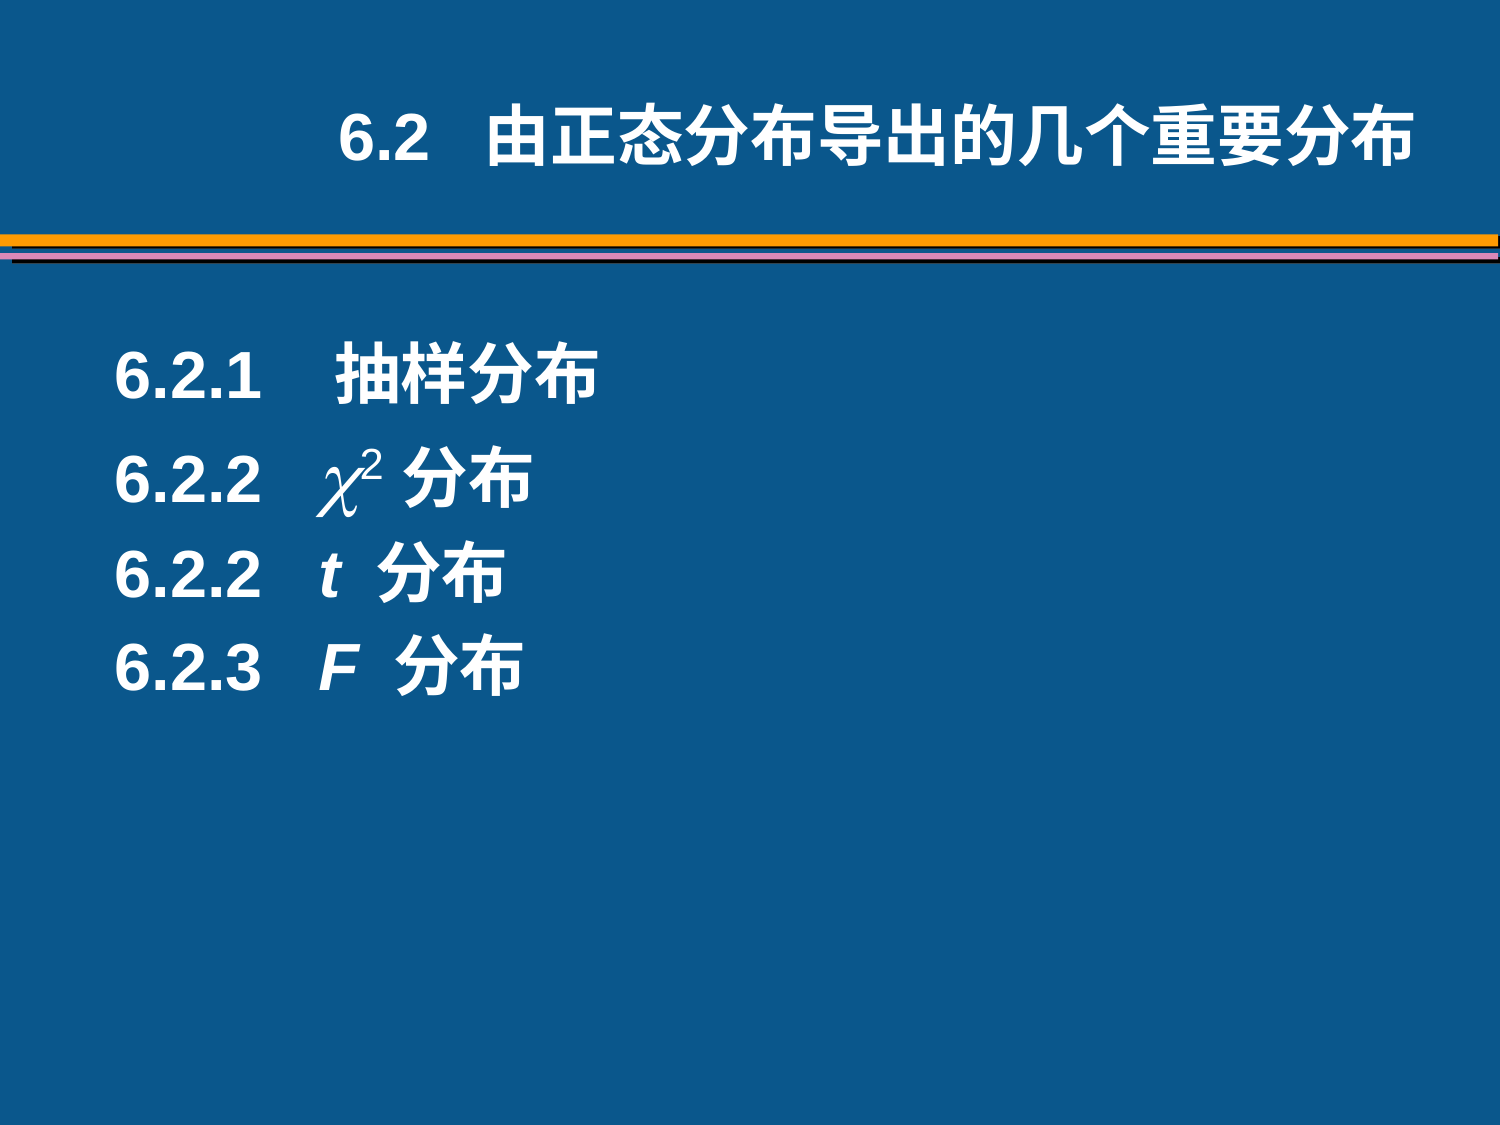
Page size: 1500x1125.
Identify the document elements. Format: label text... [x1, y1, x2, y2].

text_box 6.2.1 抽样分布 6.2.2 2分布 6.2.2 t 分布 6.2.3 F 分布 [99, 324, 1438, 1000]
text_box 6.2 由正态分布导出的几个重要分布 [312, 50, 1459, 225]
